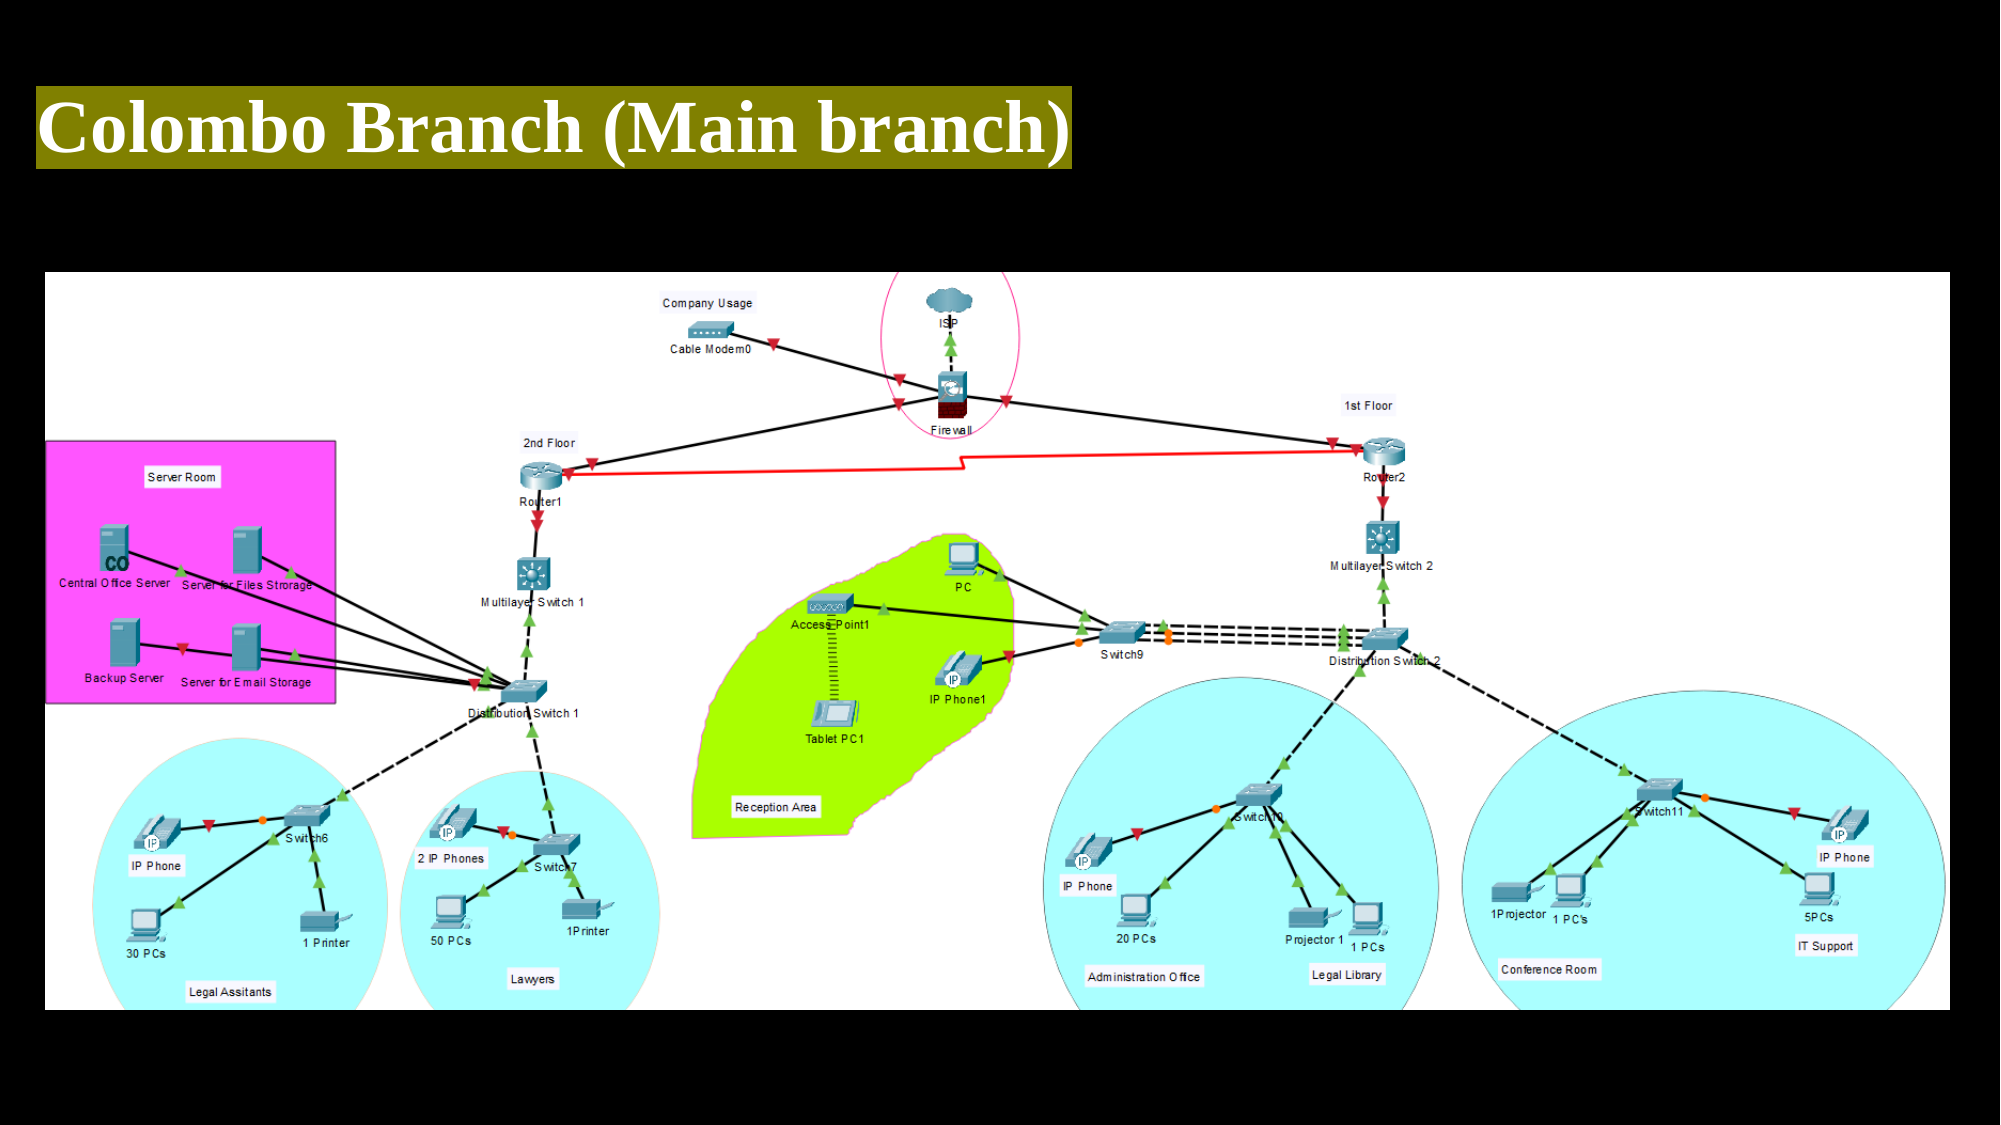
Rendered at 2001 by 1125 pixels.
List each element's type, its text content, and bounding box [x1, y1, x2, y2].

picture [44, 271, 1951, 1011]
title Colombo Branch (Main branch) [21, 19, 1328, 235]
